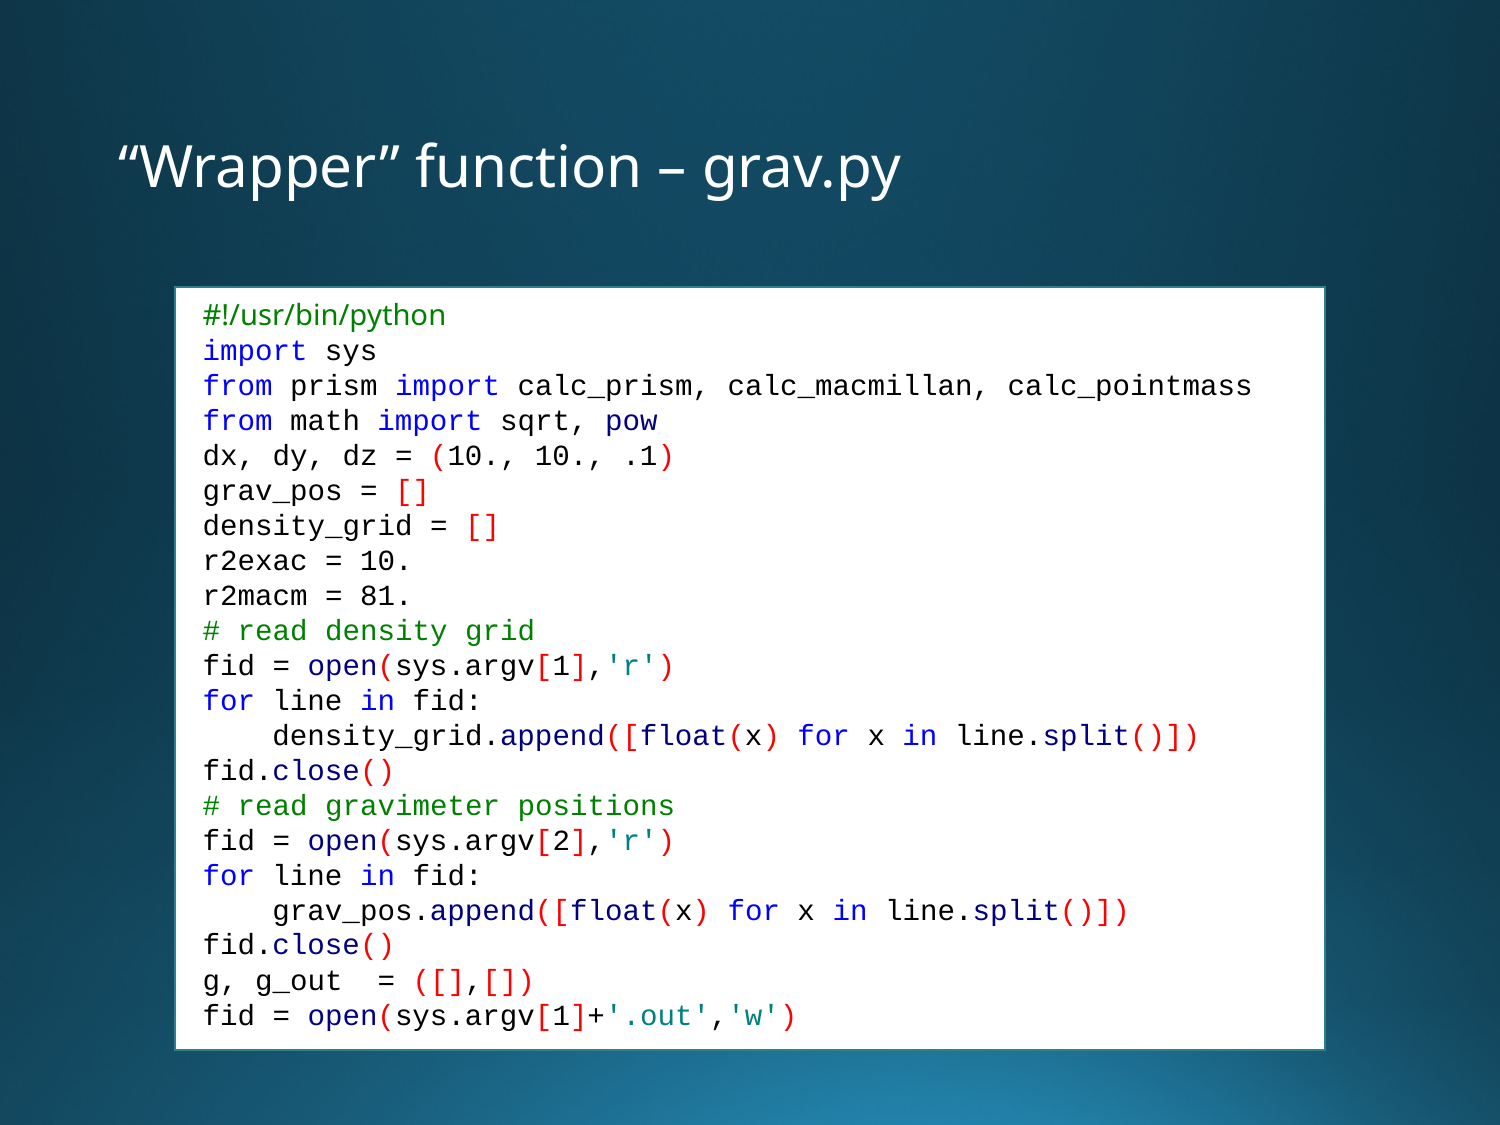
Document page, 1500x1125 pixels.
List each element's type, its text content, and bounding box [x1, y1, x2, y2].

picture [0, 0, 1500, 1125]
text_box [174, 286, 1326, 1051]
title “Wrapper” function – grav.py [103, 59, 1397, 278]
text_box #!/usr/bin/python import sys from prism import calc_prism, calc_macmillan, calc_pointmass from math import sqrt, pow dx, dy, dz = (10., 10., .1) grav_pos = [] density_grid = [] r2exac = 10. r2macm = 81. # read density grid fid = open(sys.argv[1],'r') for line in fid: density_grid.append([float(x) for x in line.split()]) fid.close() # read gravimeter positions fid = open(sys.argv[2],'r') for line in fid: grav_pos.append([float(x) for x in line.split()]) fid.close() g, g_out = ([],[]) fid = open(sys.argv[1]+'.out','w') [202, 296, 1253, 1031]
